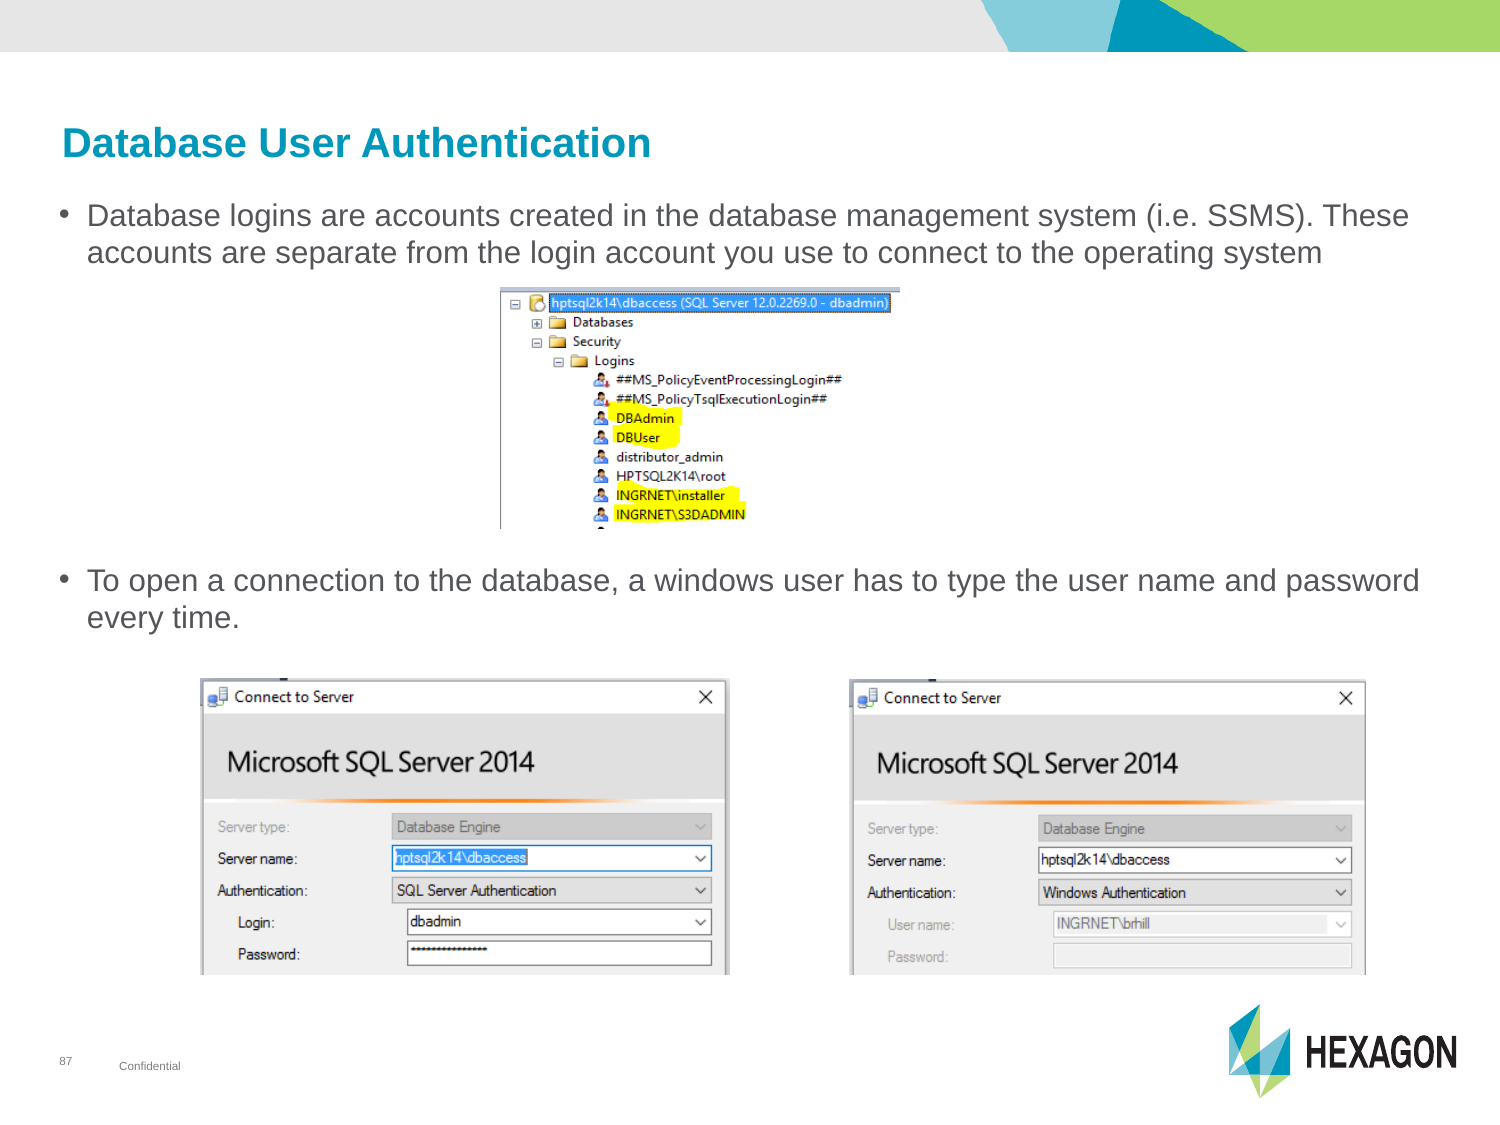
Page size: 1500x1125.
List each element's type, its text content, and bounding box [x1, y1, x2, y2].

picture [199, 678, 730, 975]
list Database logins are accounts created in the database management system (i.e. SSMS). These accounts are separate from the login account you use to connect to the operating system To open a connection to the database, a windows user has to type the user name and password every time. [43, 187, 1456, 975]
picture [1162, 0, 1500, 52]
picture [0, 0, 1119, 52]
picture [499, 287, 900, 529]
picture [849, 679, 1366, 975]
title Database User Authentication [46, 106, 1456, 187]
